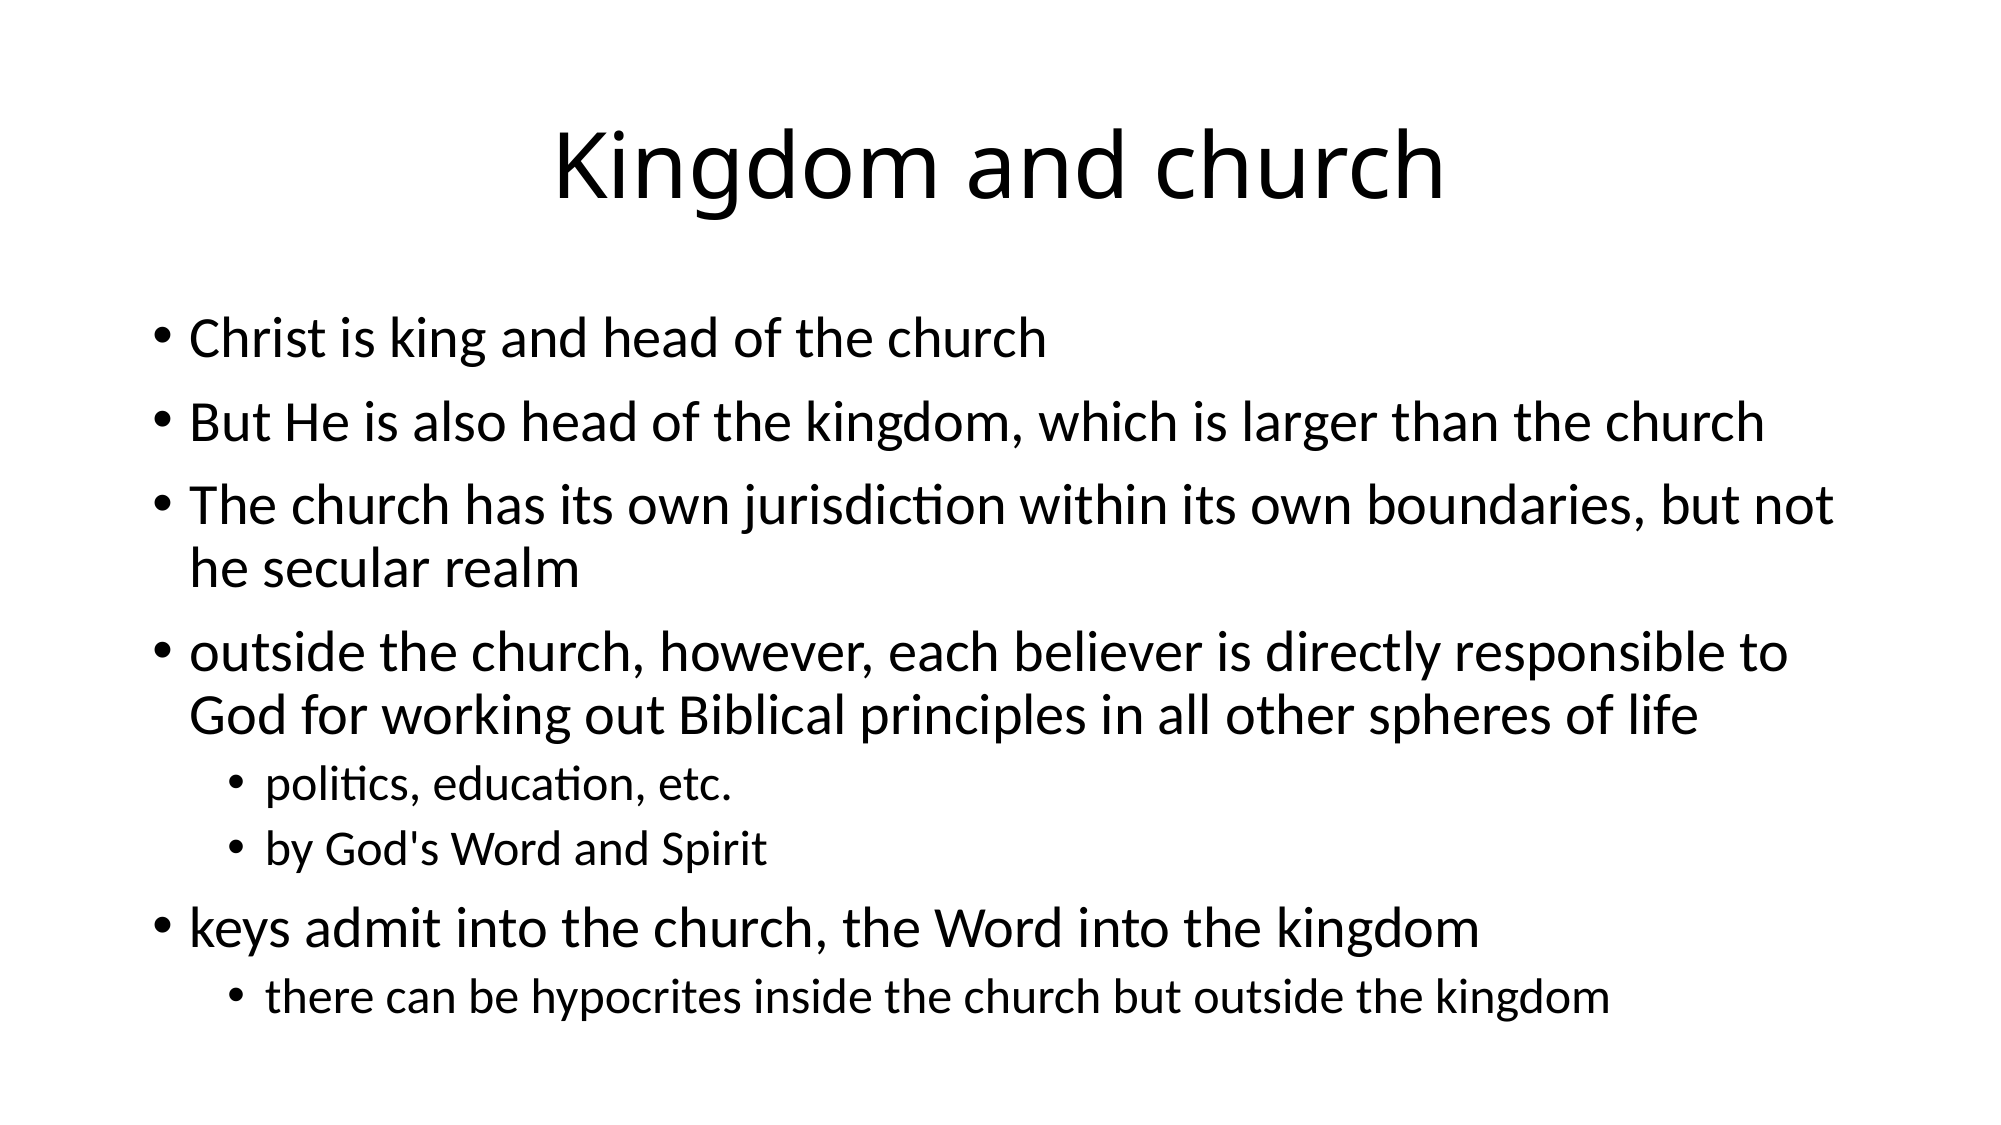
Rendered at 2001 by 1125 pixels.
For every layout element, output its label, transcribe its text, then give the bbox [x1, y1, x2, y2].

list Christ is king and head of the church But He is also head of the kingdom, which is larger than the church The church has its own jurisdiction within its own boundaries, but not he secular realm outside the church, however, each believer is directly responsible to God for working out Biblical principles in all other spheres of life politics, education, etc. by God's Word and Spirit keys admit into the church, the Word into the kingdom there can be hypocrites inside the church but outside the kingdom [137, 299, 1863, 1014]
title Kingdom and church [137, 59, 1863, 278]
